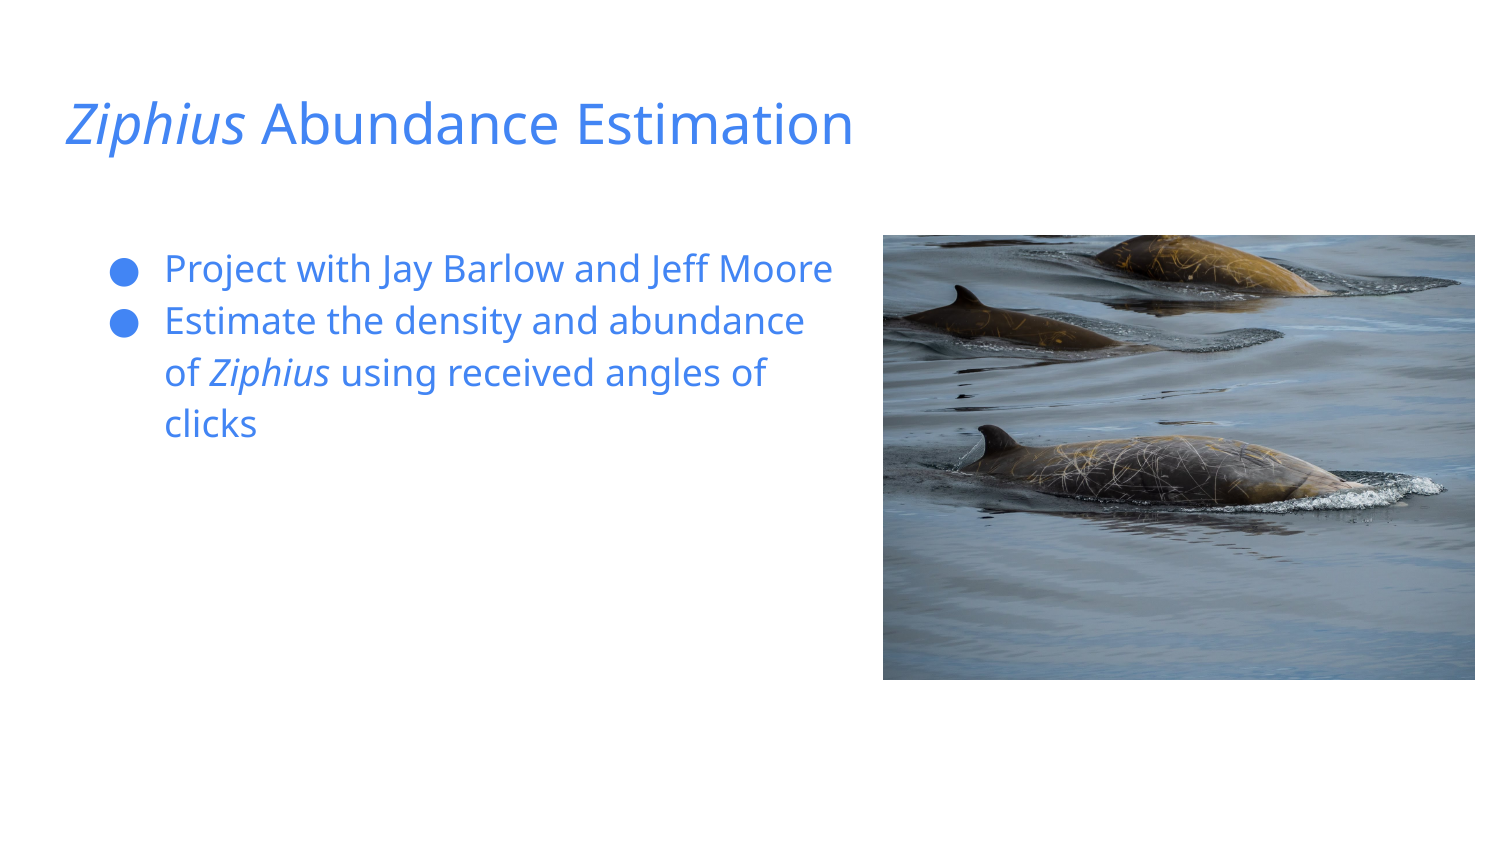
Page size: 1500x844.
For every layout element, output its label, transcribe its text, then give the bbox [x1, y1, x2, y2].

title Ziphius Abundance Estimation [51, 73, 1286, 186]
picture [883, 235, 1476, 680]
subtitle Project with Jay Barlow and Jeff Moore Estimate the density and abundance of Ziphius using received angles of clicks [74, 223, 852, 747]
